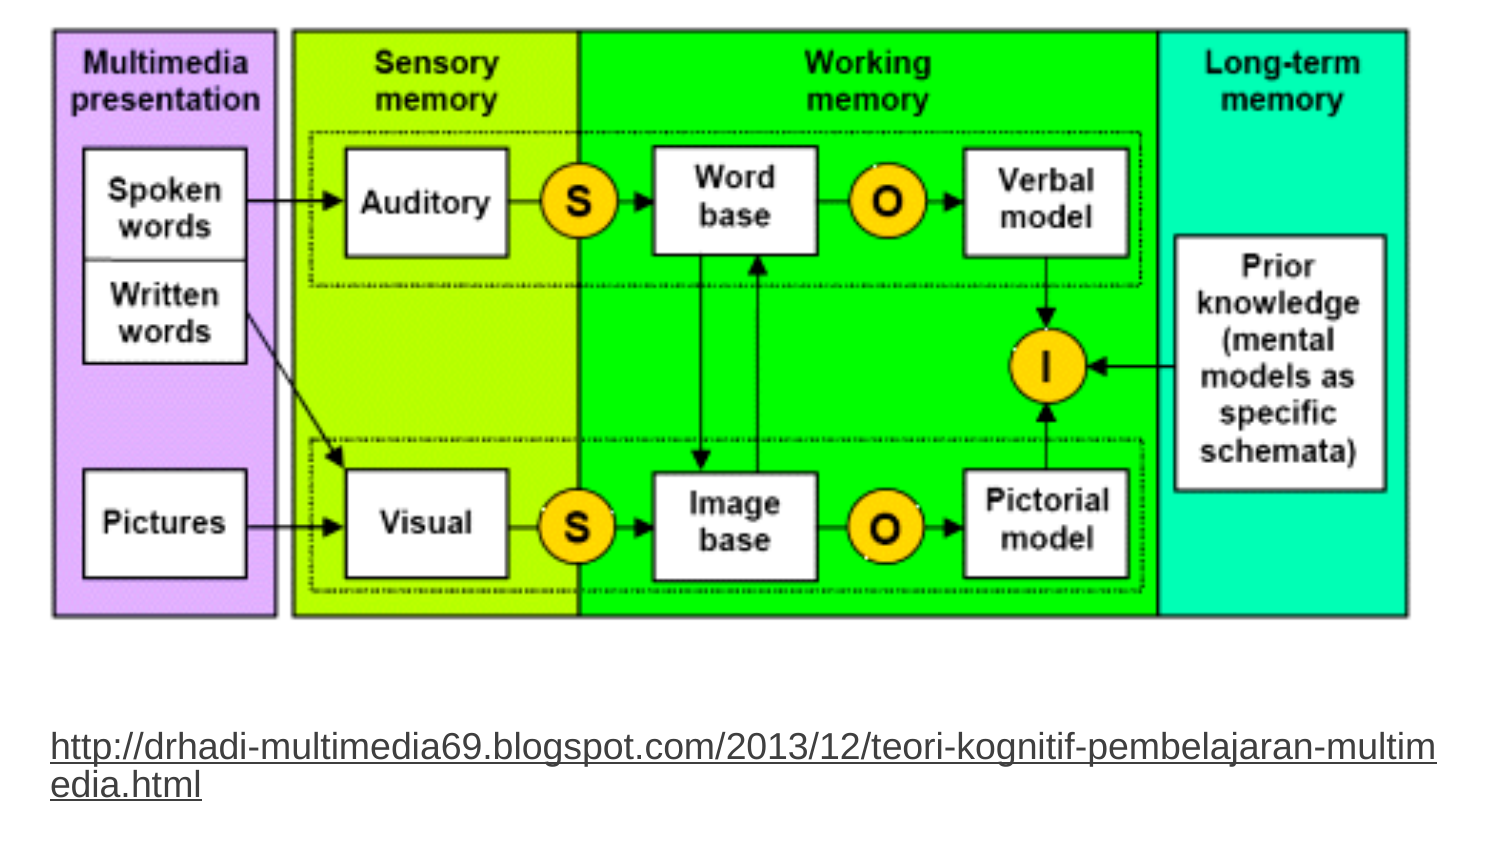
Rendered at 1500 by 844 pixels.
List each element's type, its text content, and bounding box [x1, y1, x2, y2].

slide_number http://drhadi-multimedia69.blogspot.com/2013/12/teori-kognitif-pembelajaran-multimedia.html [35, 714, 1454, 739]
picture [46, 23, 1417, 623]
